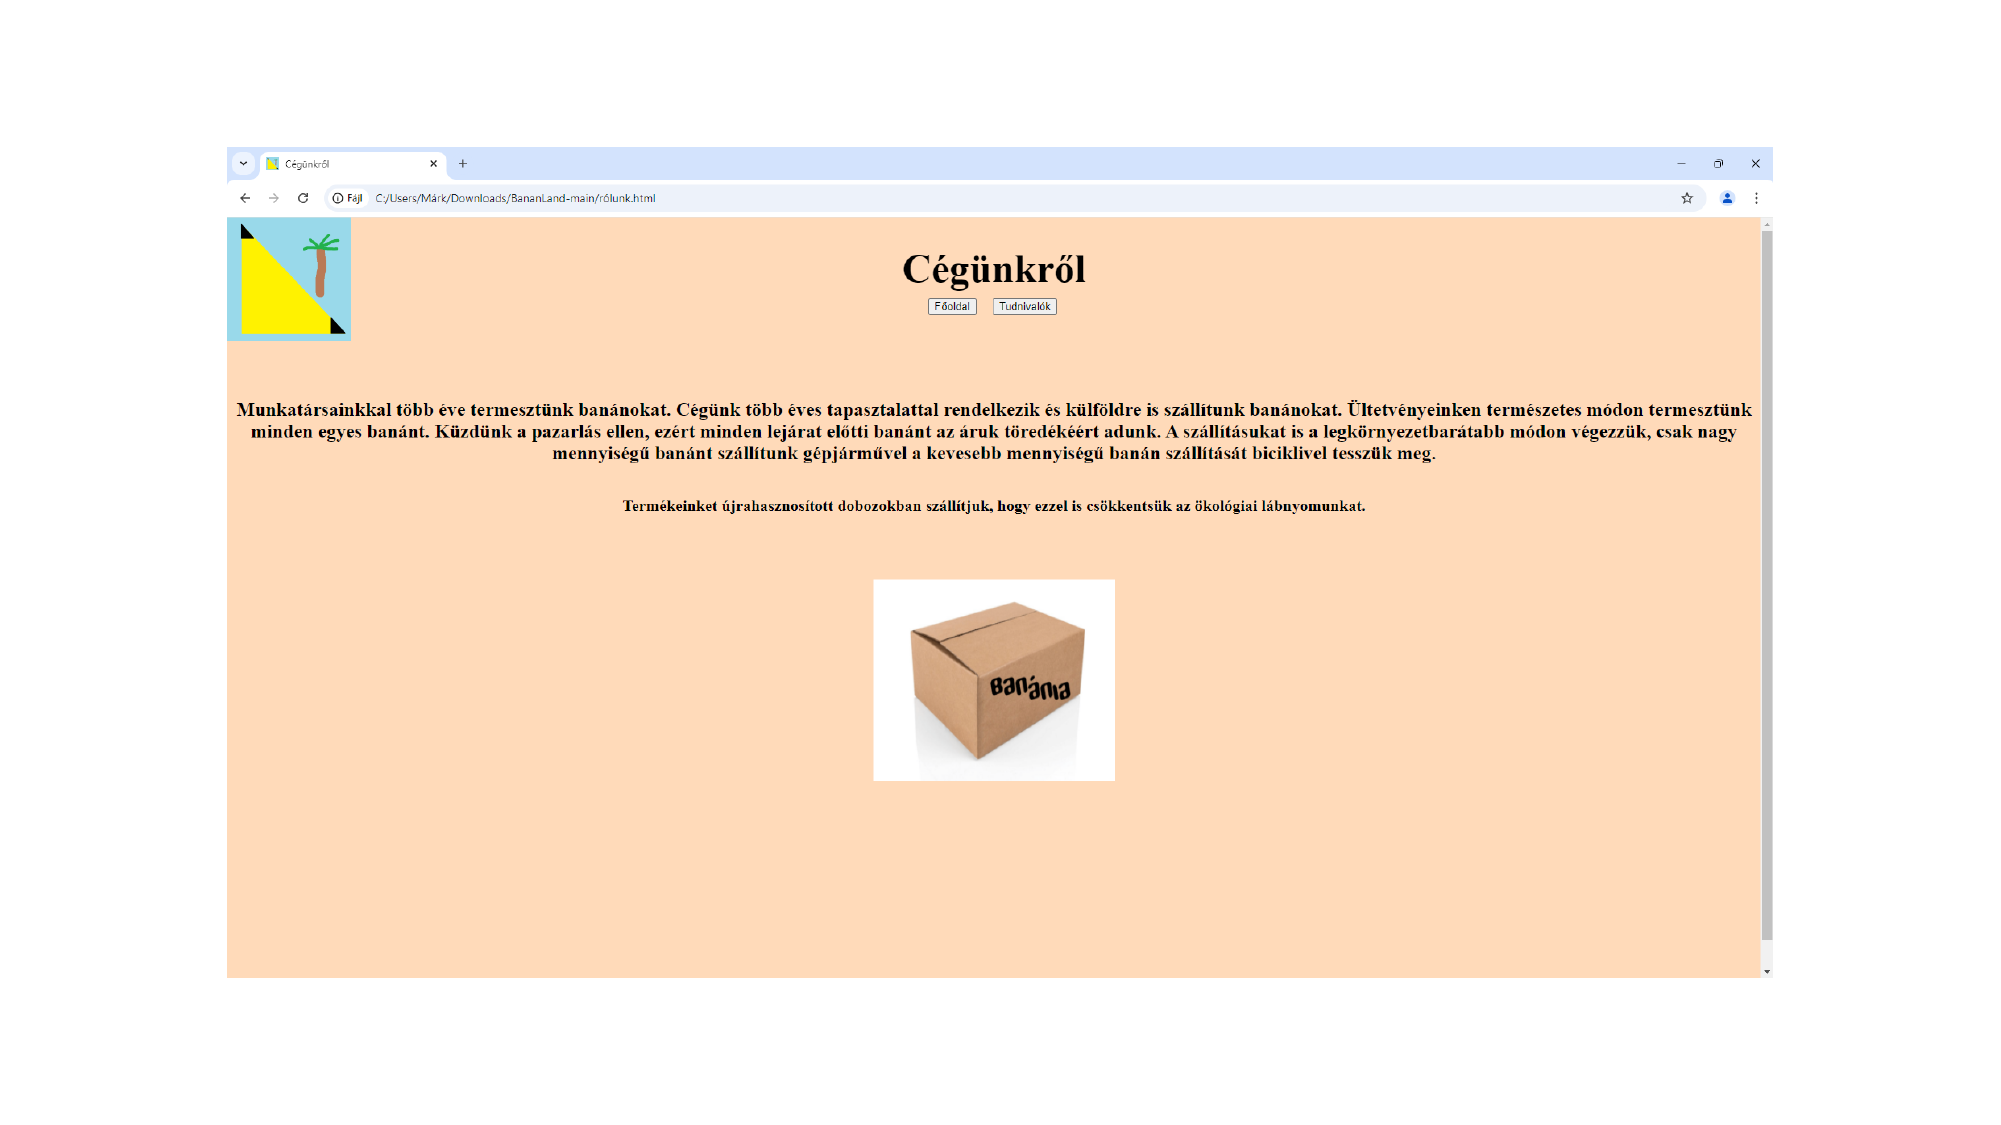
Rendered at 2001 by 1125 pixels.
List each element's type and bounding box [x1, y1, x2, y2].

picture [227, 147, 1773, 978]
